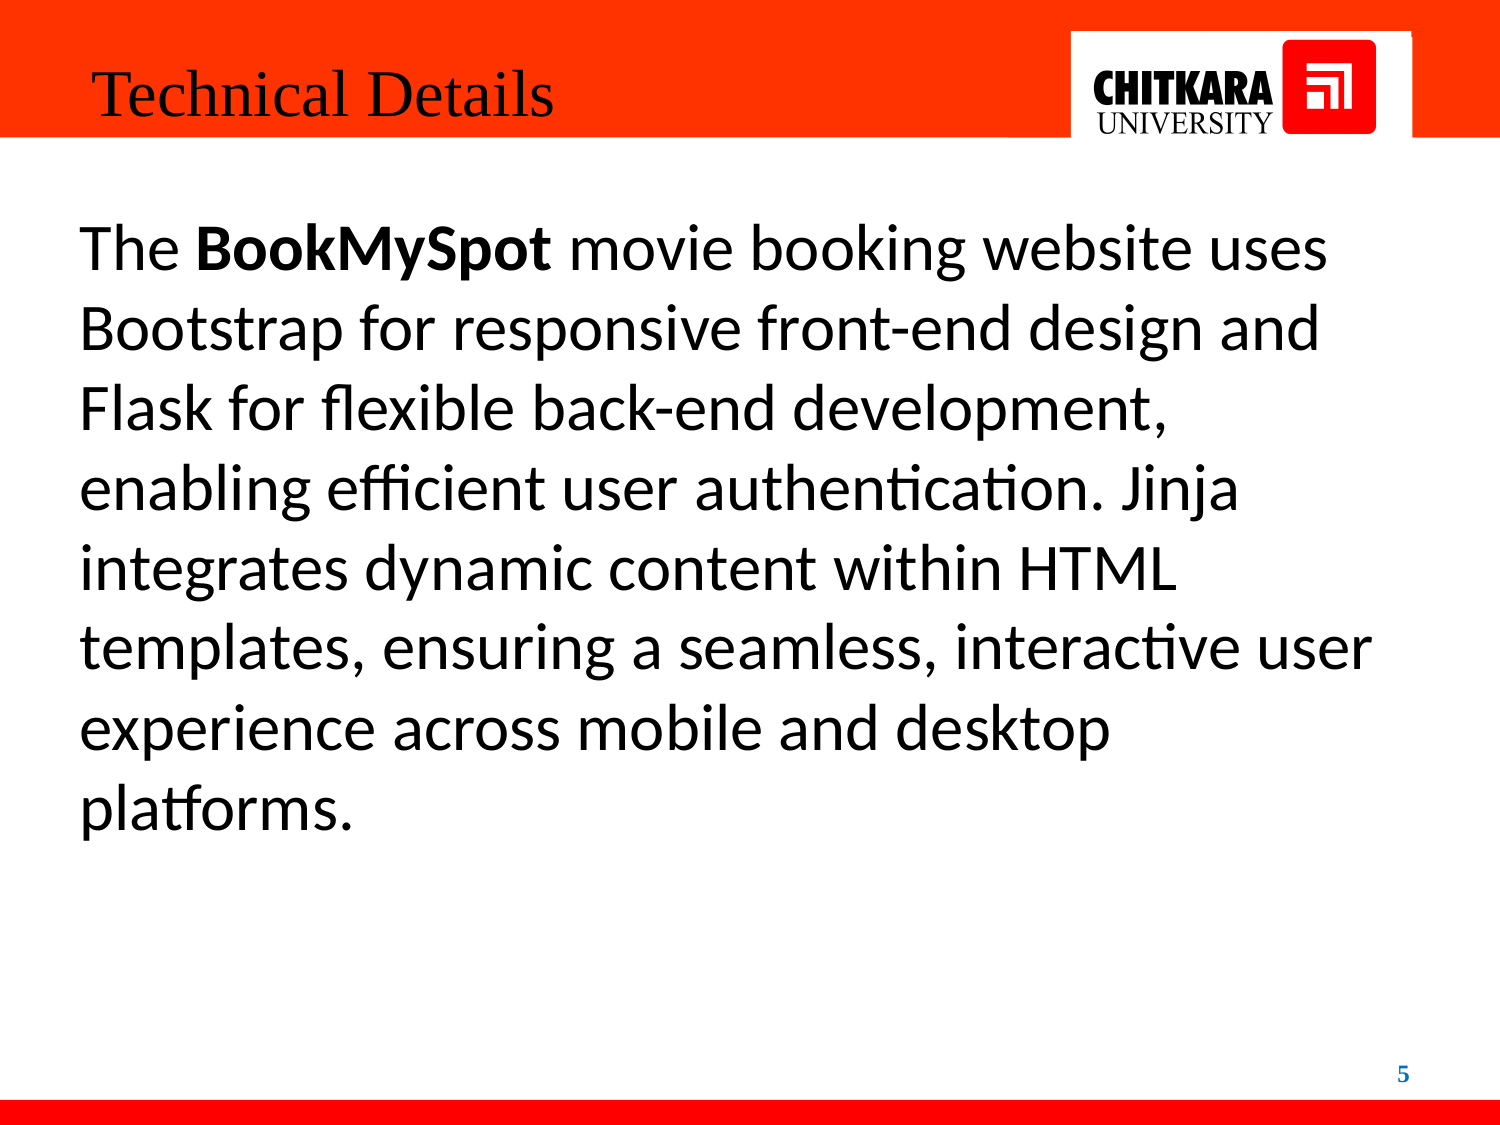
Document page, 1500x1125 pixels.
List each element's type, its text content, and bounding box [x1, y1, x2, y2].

picture [1074, 37, 1391, 138]
slide_number 5 [1074, 1042, 1425, 1103]
text_box The BookMySpot movie booking website uses Bootstrap for responsive front-end design and Flask for flexible back-end development, enabling efficient user authentication. Jinja integrates dynamic content within HTML templates, ensuring a seamless, interactive user experience across mobile and desktop platforms. [64, 196, 1400, 851]
text_box Technical Details [76, 42, 963, 138]
